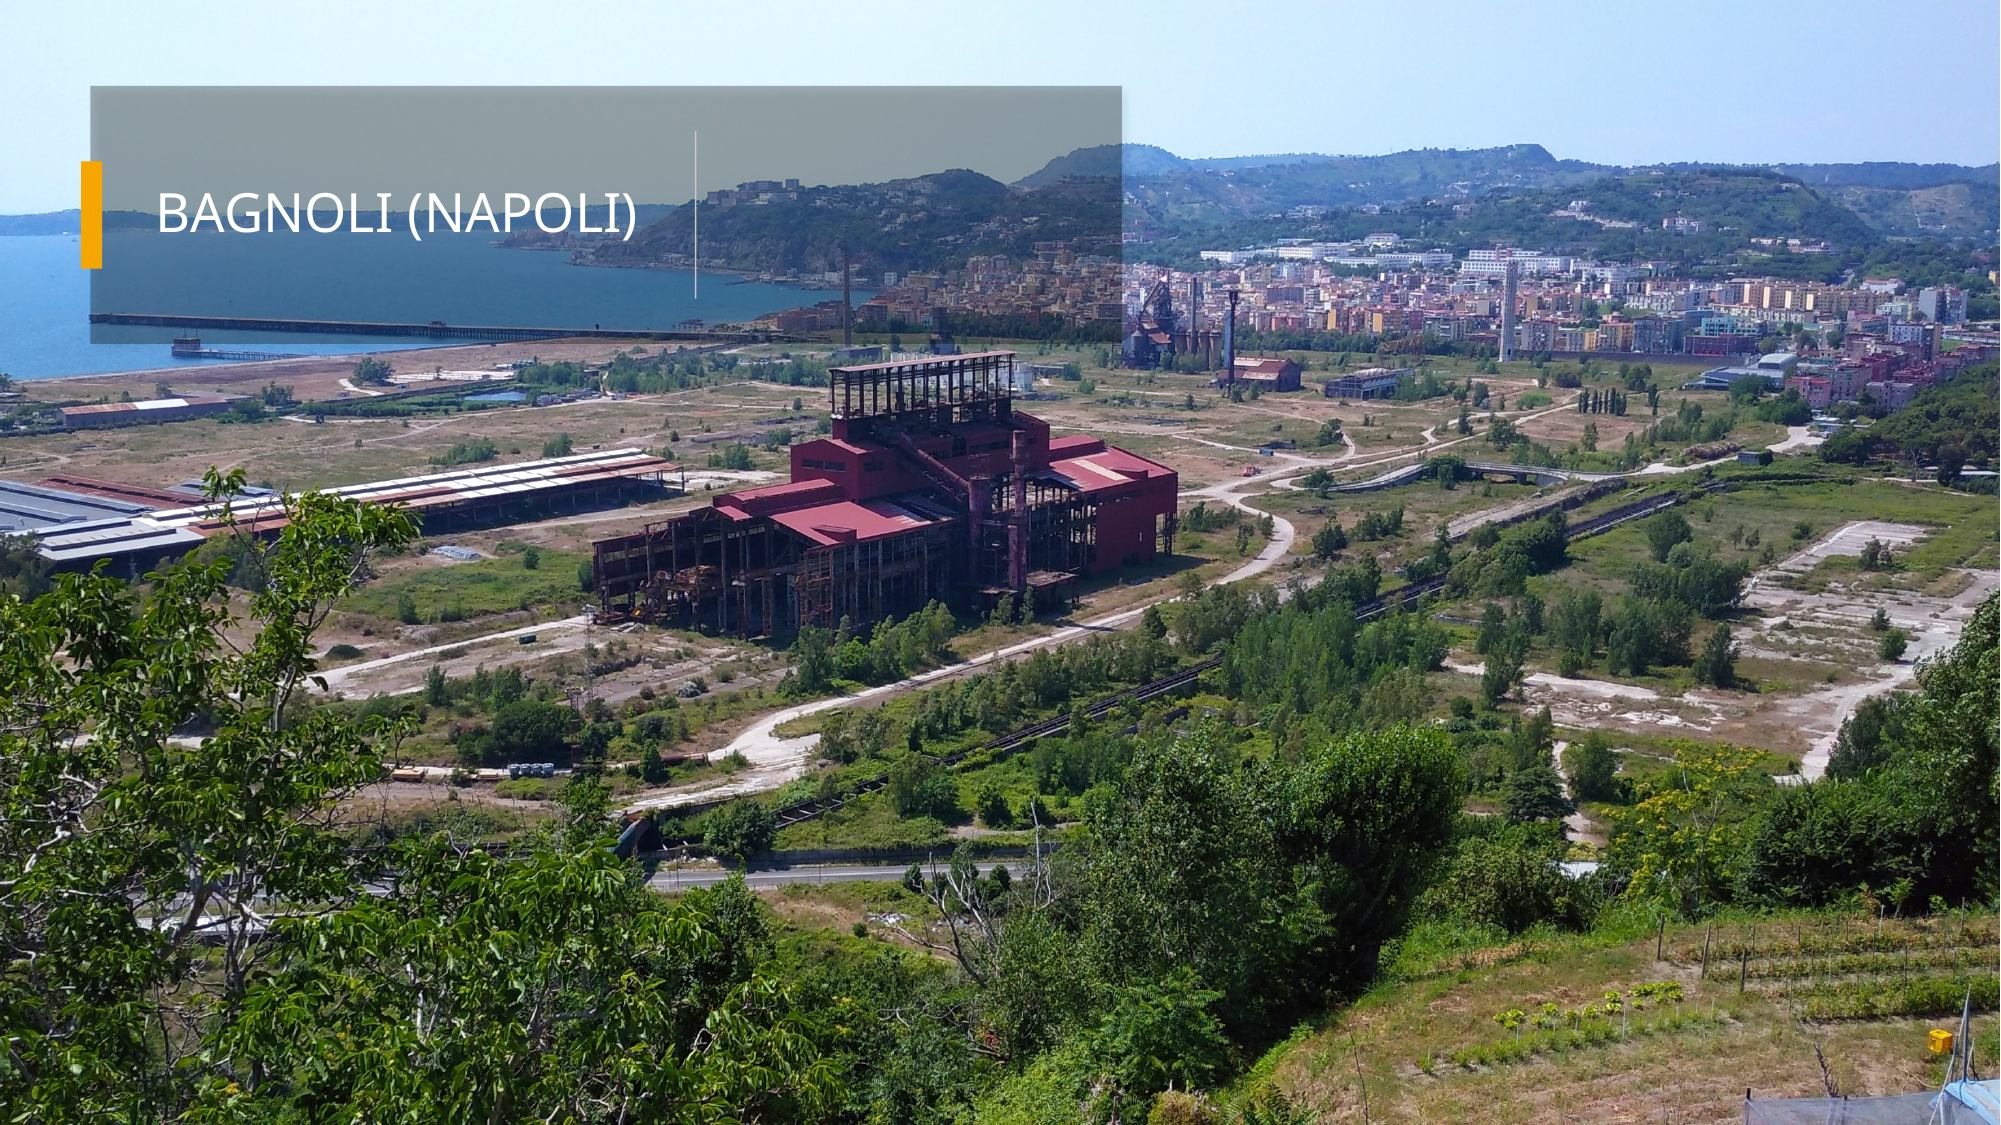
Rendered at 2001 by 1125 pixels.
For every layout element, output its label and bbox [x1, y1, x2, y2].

list [0, 0, 2000, 1125]
